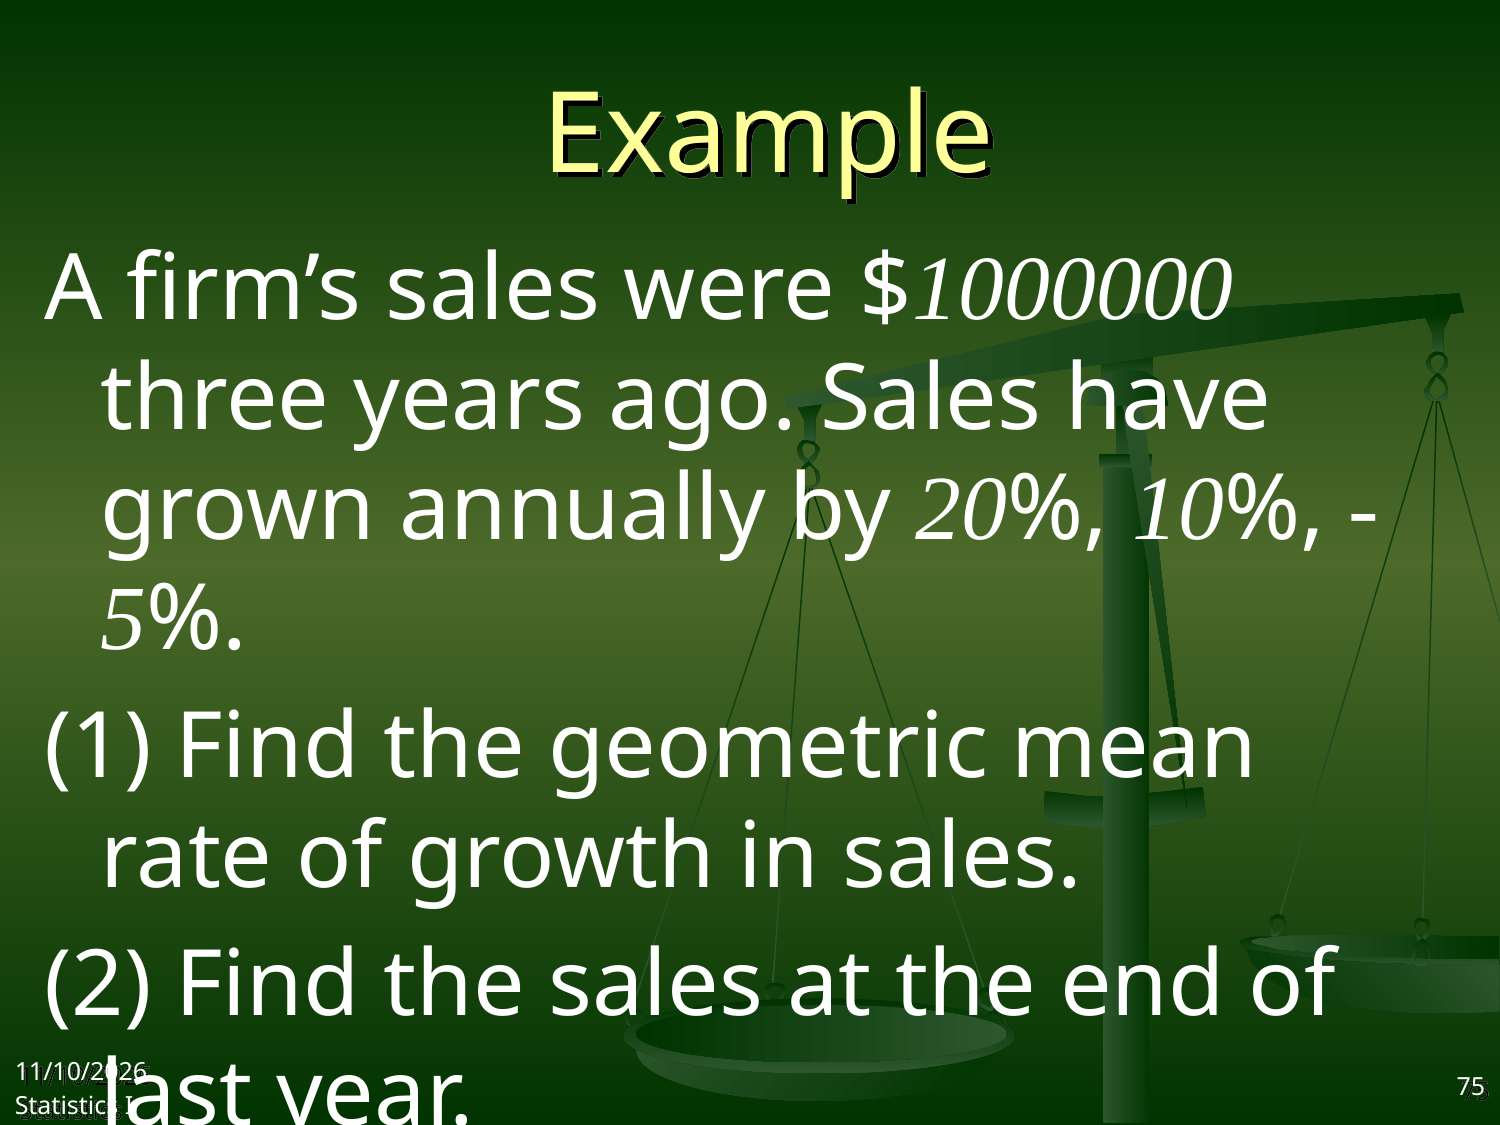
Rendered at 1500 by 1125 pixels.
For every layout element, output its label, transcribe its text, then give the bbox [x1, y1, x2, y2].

list A firm’s sales were $1000000 three years ago. Sales have grown annually by 20%, 10%, -5%. (1) Find the geometric mean rate of growth in sales. (2) Find the sales at the end of last year. [29, 219, 1460, 1054]
slide_number 75 [1149, 1049, 1500, 1125]
title Example [135, 42, 1402, 213]
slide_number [0, 1049, 351, 1125]
